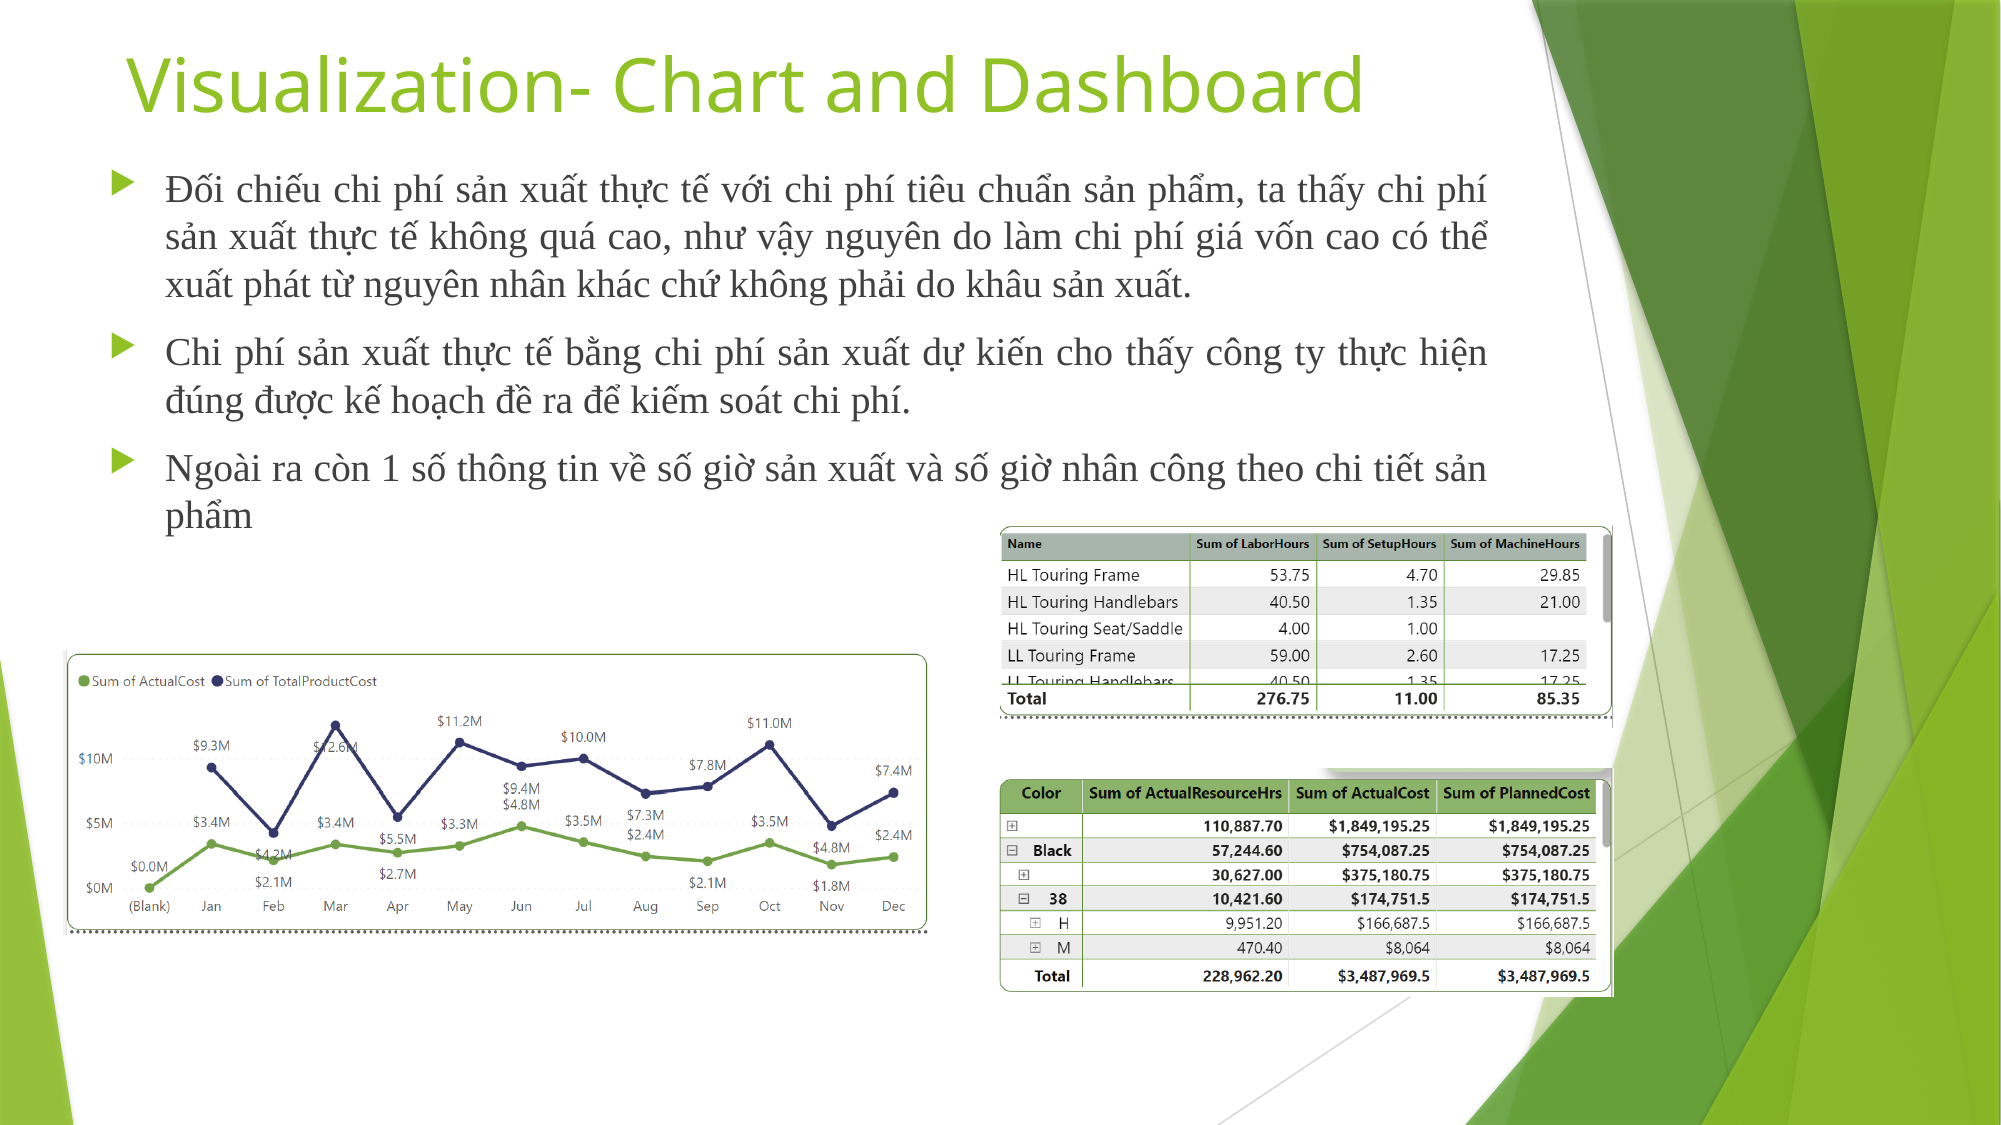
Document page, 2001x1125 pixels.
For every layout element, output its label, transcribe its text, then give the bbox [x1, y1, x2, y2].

picture [62, 649, 930, 935]
list Đối chiếu chi phí sản xuất thực tế với chi phí tiêu chuẩn sản phẩm, ta thấy chi phí sản xuất thực tế không quá cao, như vậy nguyên do làm chi phí giá vốn cao có thể xuất phát từ nguyên nhân khác chứ không phải do khâu sản xuất. Chi phí sản xuất thực tế bằng chi phí sản xuất dự kiến cho thấy công ty thực hiện đúng được kế hoạch đề ra để kiếm soát chi phí. Ngoài ra còn 1 số thông tin về số giờ sản xuất và số giờ nhân công theo chi tiết sản phẩm [93, 155, 1505, 793]
title Visualization- Chart and Dashboard [111, 29, 1522, 247]
picture [993, 768, 1614, 998]
picture [1000, 525, 1614, 728]
